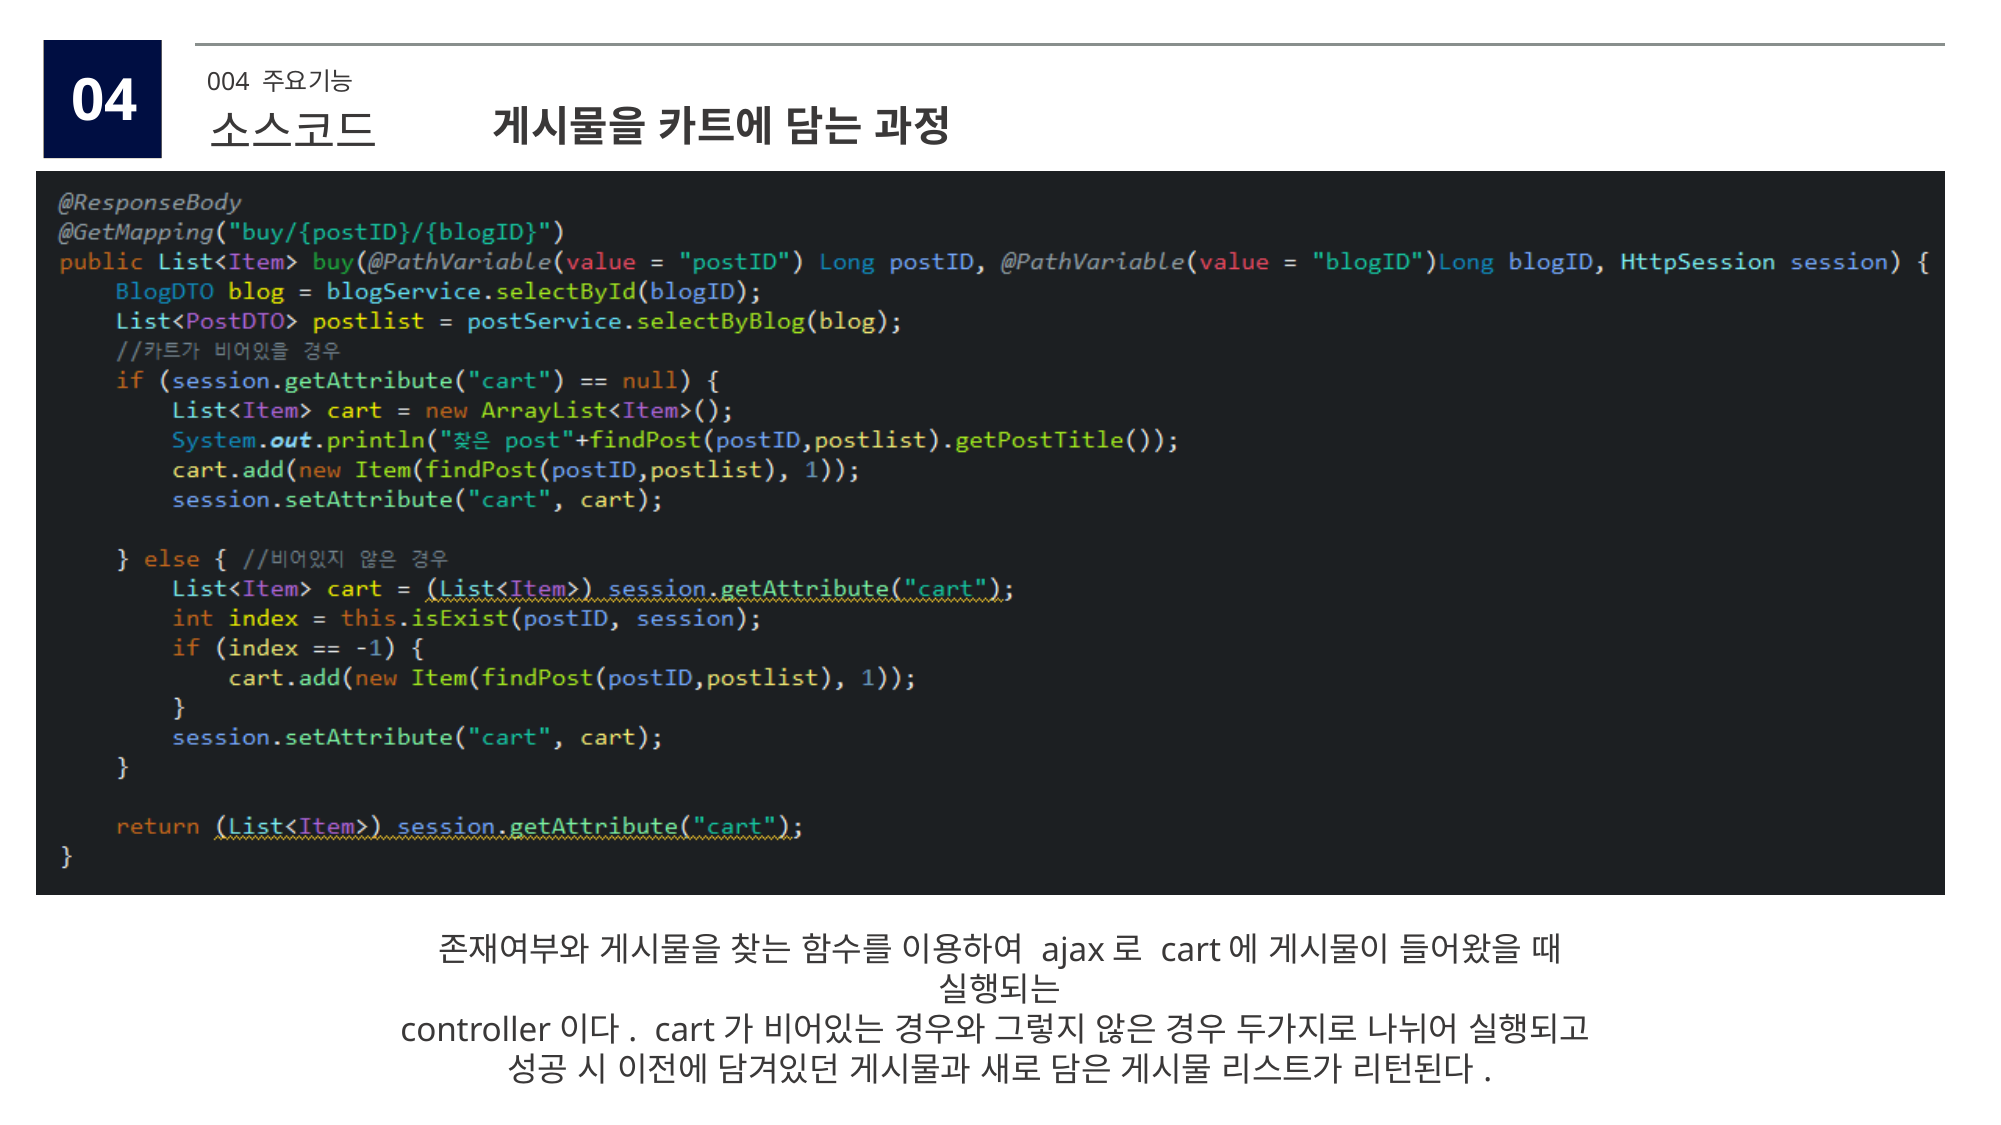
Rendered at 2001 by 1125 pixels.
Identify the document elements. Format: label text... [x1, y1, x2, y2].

picture [36, 171, 1945, 895]
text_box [194, 57, 392, 167]
text_box [42, 39, 163, 159]
text_box 존재여부와 게시물을 찾는 함수를 이용하여 ajax로 cart에 게시물이 들어왔을 때 실행되는 controller이다. cart가 비어있는 경우와 그렇지 않은 경우 두가지로 나뉘어 실행되고 성공 시 이전에 담겨있던 게시물과 새로 담은 게시물 리스트가 리턴된다. [372, 920, 1628, 1096]
text_box 게시물을 카트에 담는 과정 [478, 92, 967, 158]
text_box 04 [45, 55, 164, 140]
